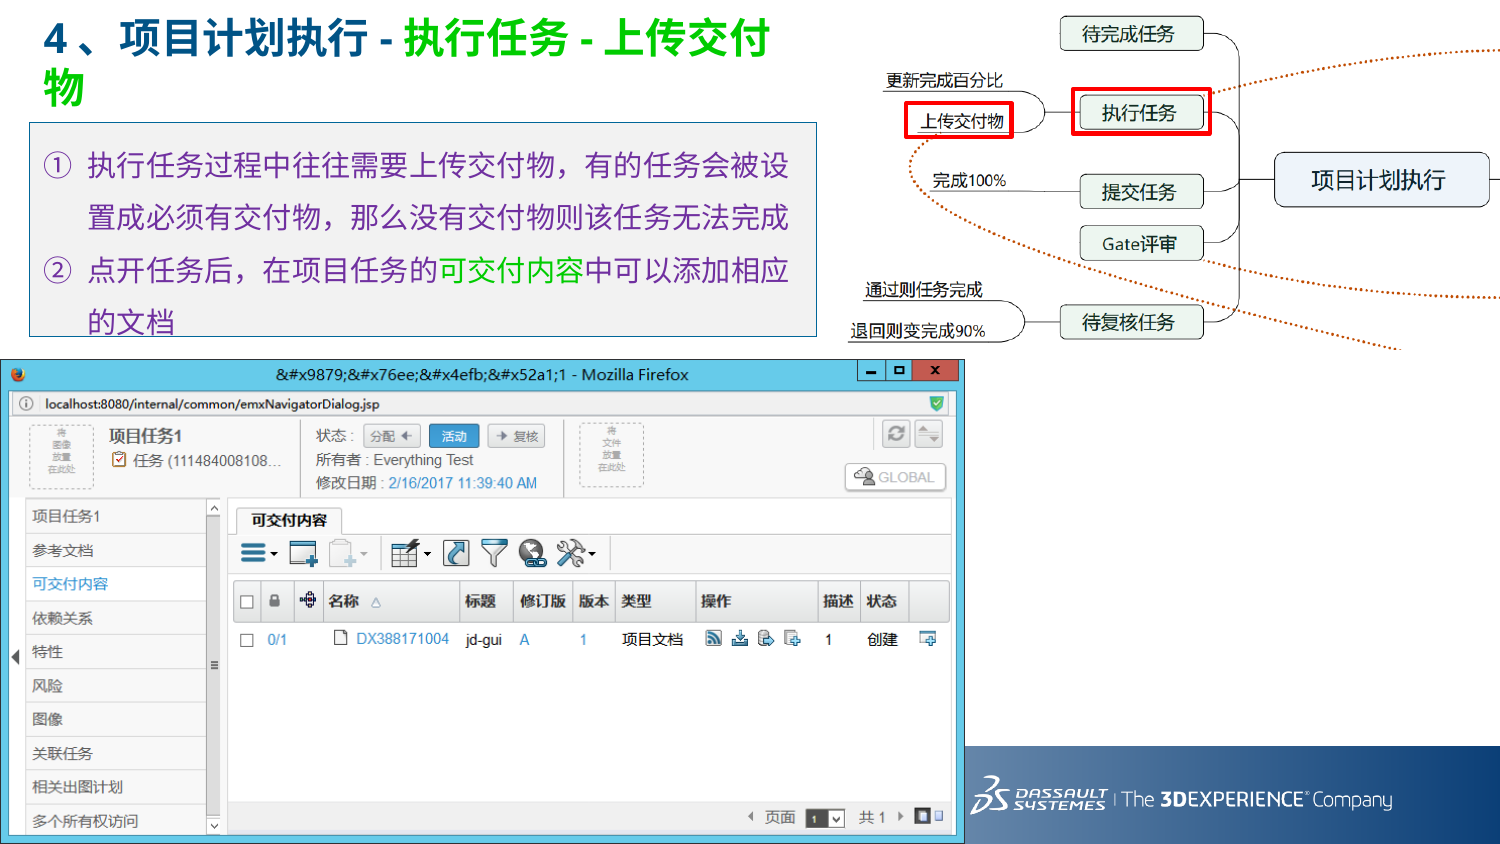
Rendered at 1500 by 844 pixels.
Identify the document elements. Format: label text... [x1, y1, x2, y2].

title 4、项目计划执行-执行任务-上传交付物 [29, 23, 804, 100]
picture [813, 8, 1500, 350]
text_box 执行任务过程中往往需要上传交付物，有的任务会被设置成必须有交付物，那么没有交付物则该任务无法完成 点开任务后，在项目任务的可交付内容中可以添加相应的文档 [29, 122, 808, 337]
picture [0, 358, 1400, 844]
